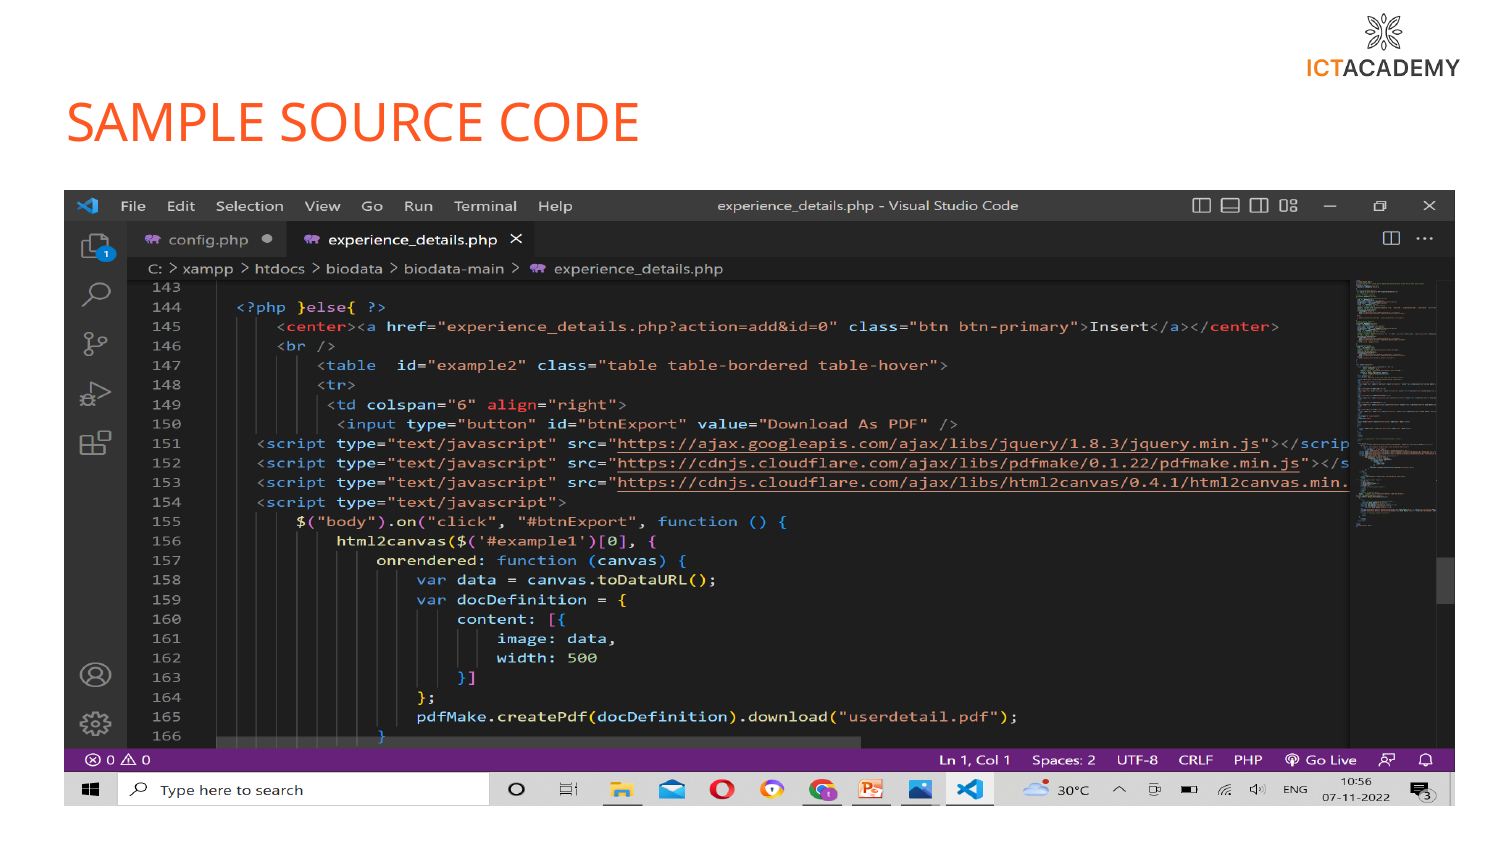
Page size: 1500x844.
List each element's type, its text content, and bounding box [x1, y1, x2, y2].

picture [64, 190, 1455, 806]
picture [1273, 5, 1494, 84]
title SAMPLE SOURCE CODE [51, 72, 1449, 167]
